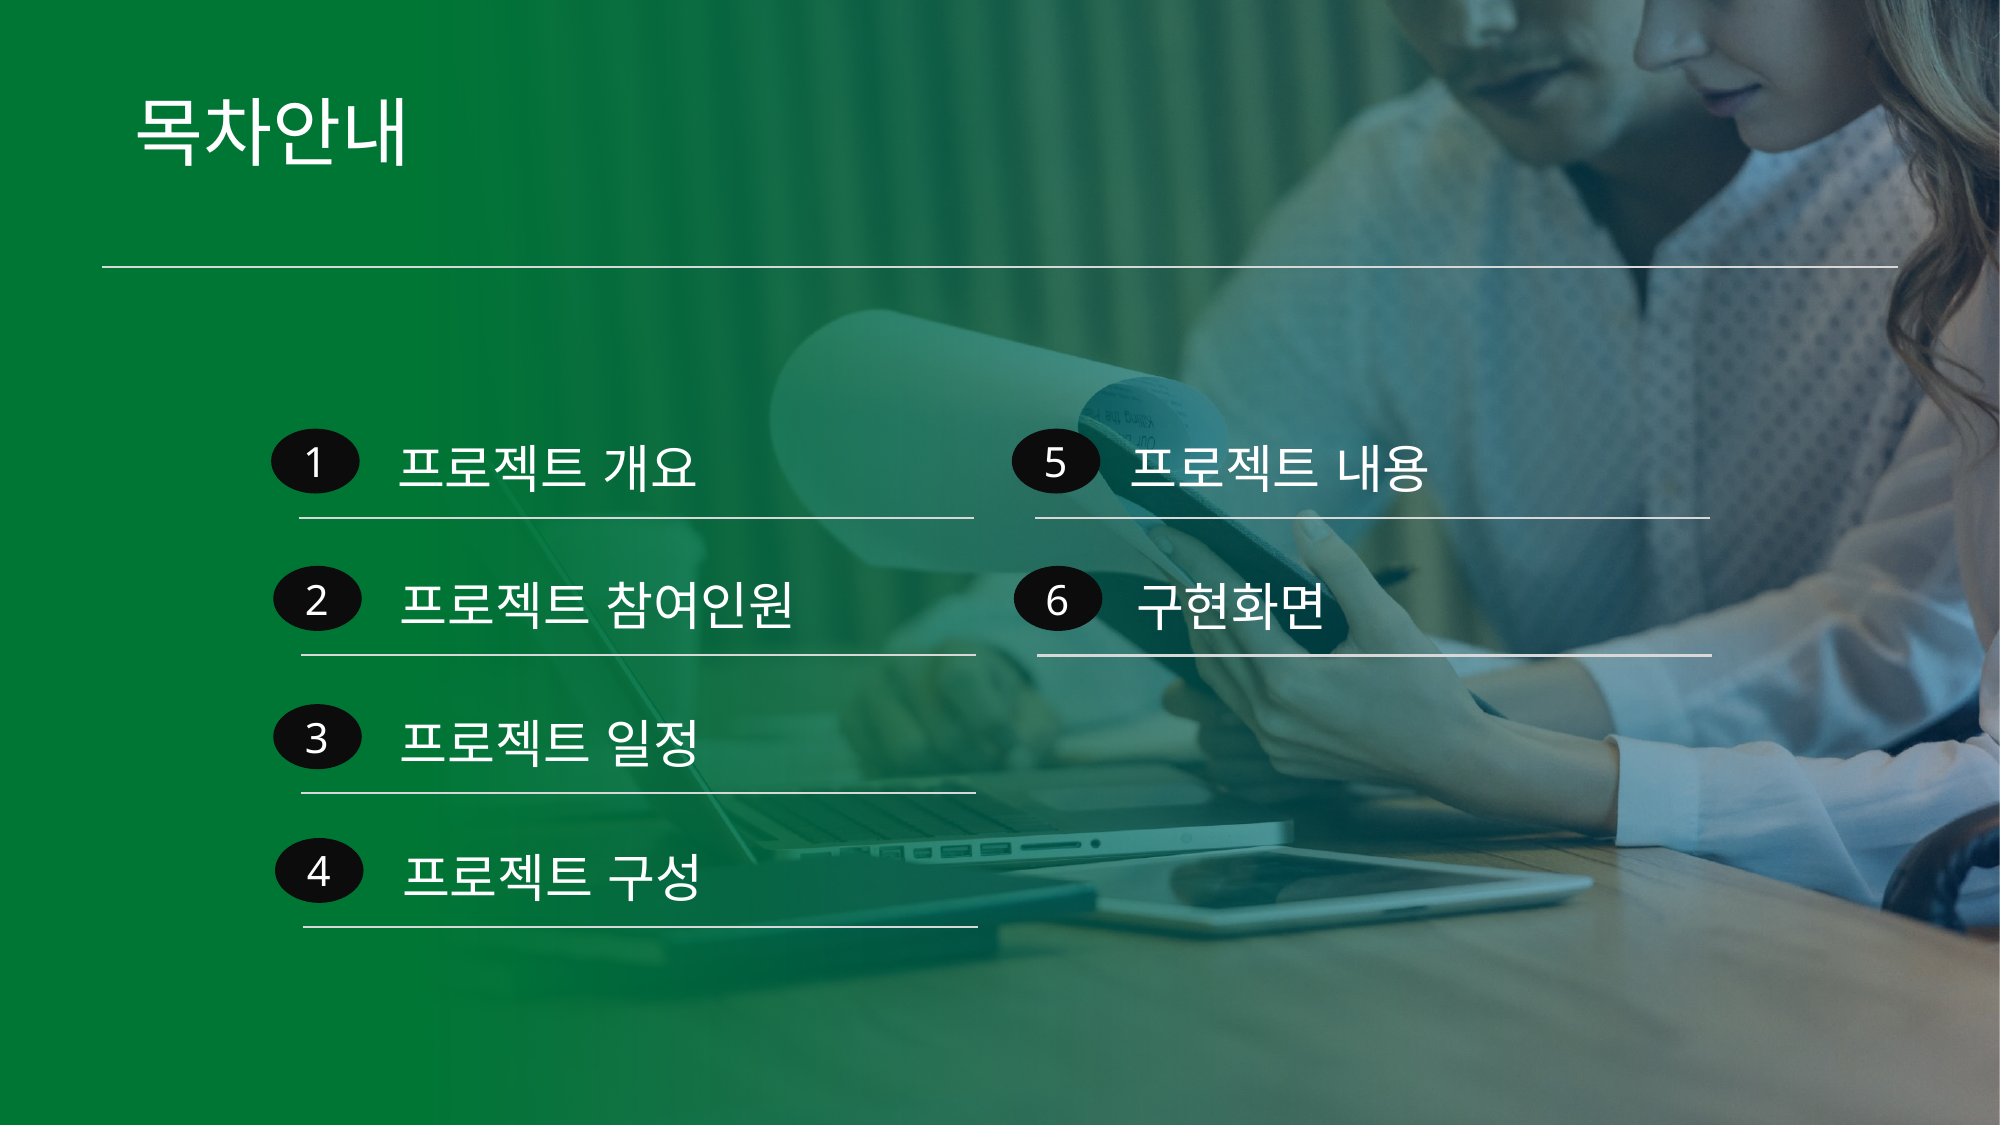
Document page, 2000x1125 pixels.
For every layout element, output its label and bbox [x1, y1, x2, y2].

text_box [0, 0, 2000, 1125]
